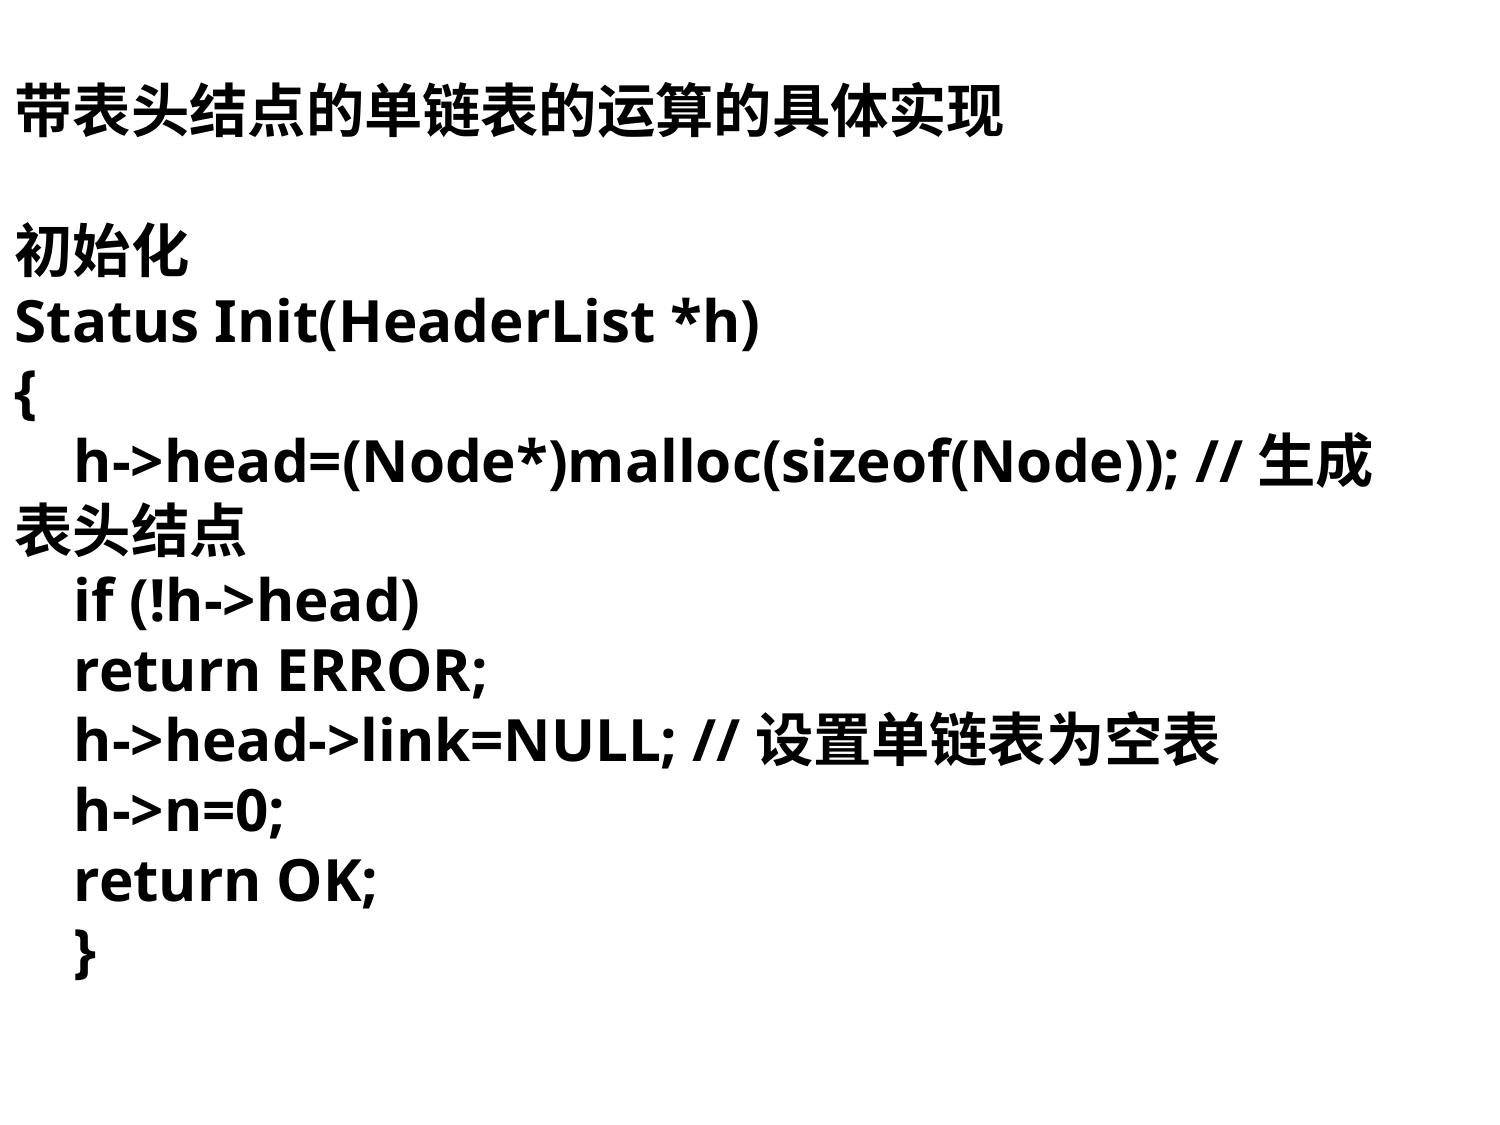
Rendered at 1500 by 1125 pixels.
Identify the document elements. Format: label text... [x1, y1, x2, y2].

text_box 带表头结点的单链表的运算的具体实现 初始化 Status Init(HeaderList *h) { h->head=(Node*)malloc(sizeof(Node)); //生成表头结点 if (!h->head) return ERROR; h->head->link=NULL; //设置单链表为空表 h->n=0; return OK; } [0, 66, 1427, 991]
